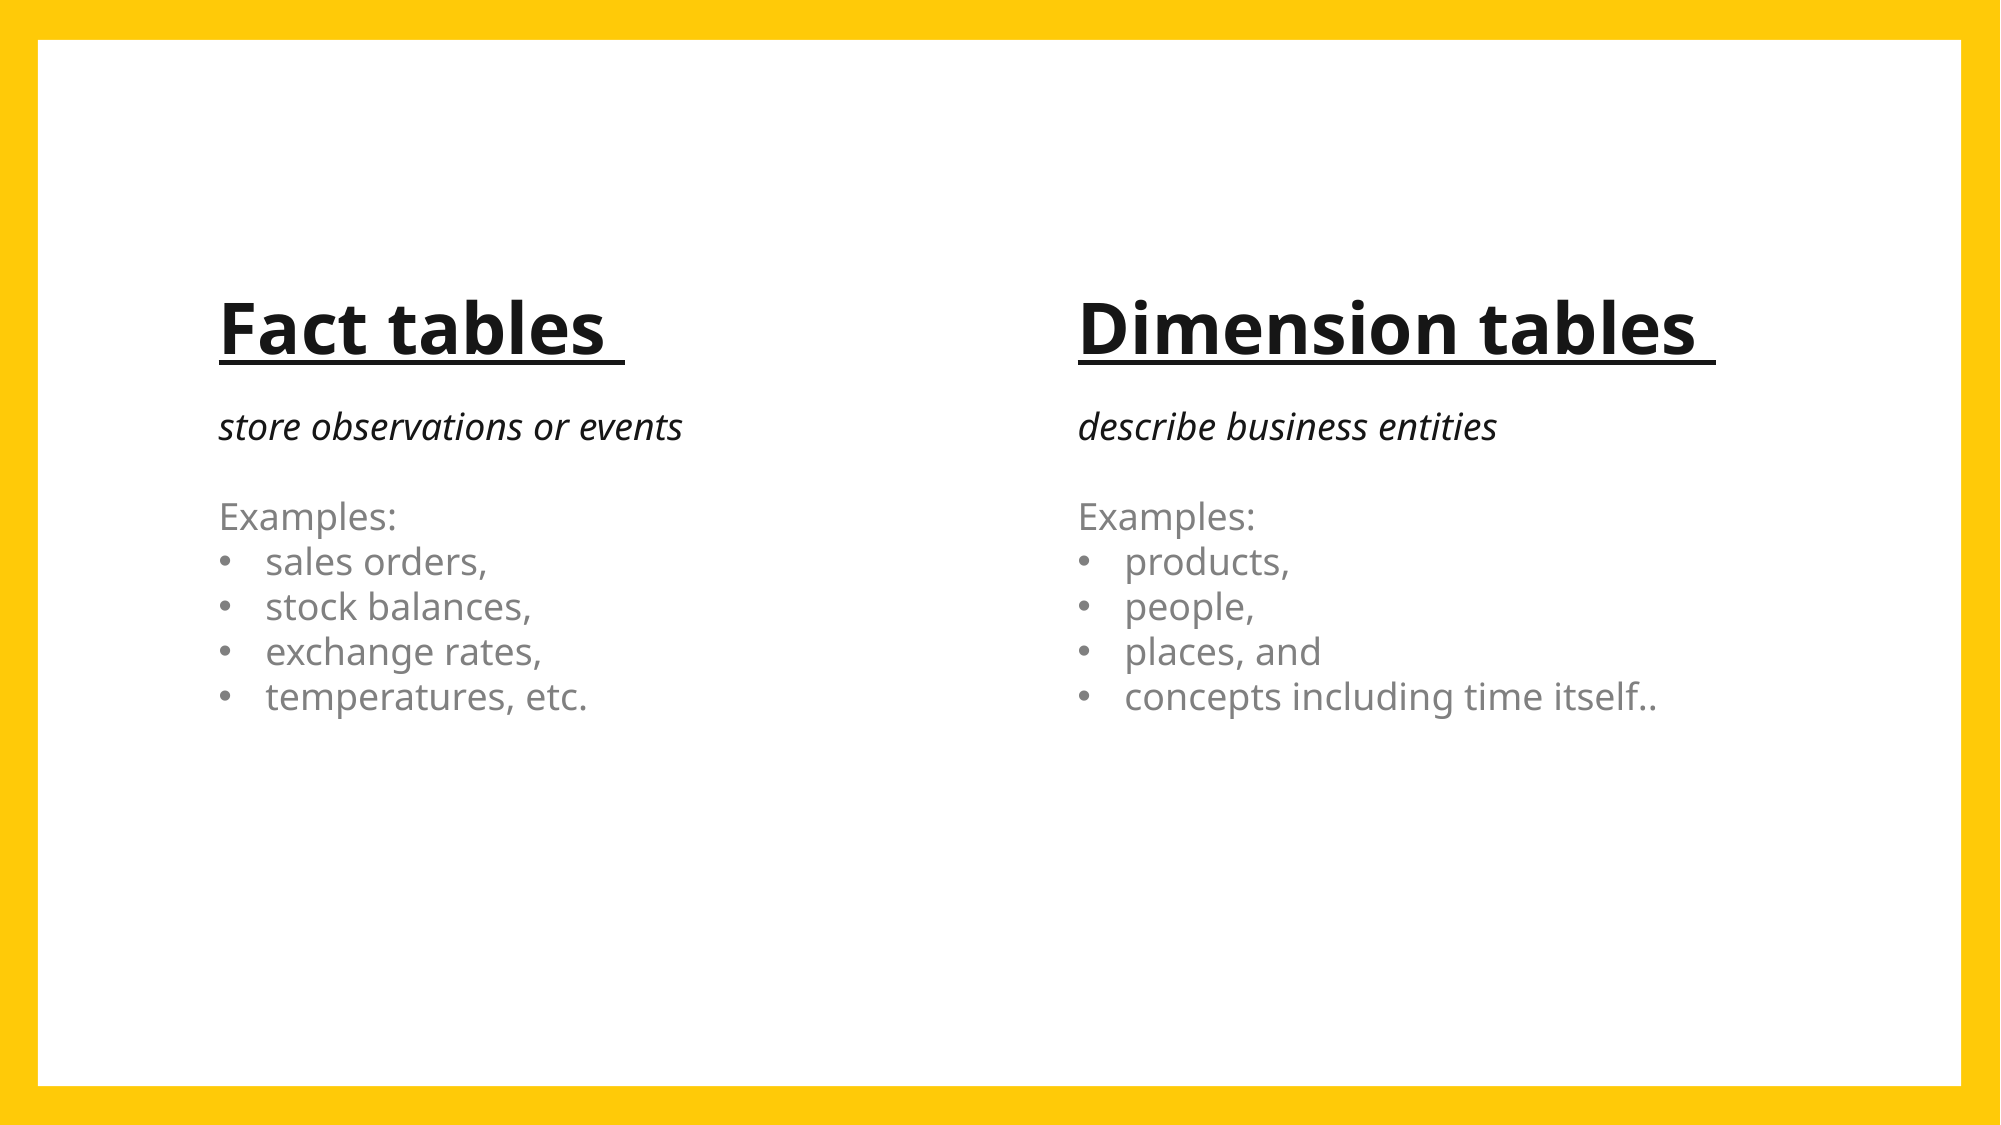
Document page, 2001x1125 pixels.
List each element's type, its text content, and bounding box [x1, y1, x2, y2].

text_box Dimension tables [1062, 284, 1922, 378]
text_box store observations or events Examples: sales orders, stock balances, exchange rates, temperatures, etc. [203, 395, 763, 726]
text_box describe business entities Examples: products, people, places, and concepts including time itself.. [1062, 395, 1709, 726]
title Fact tables [203, 284, 1062, 378]
